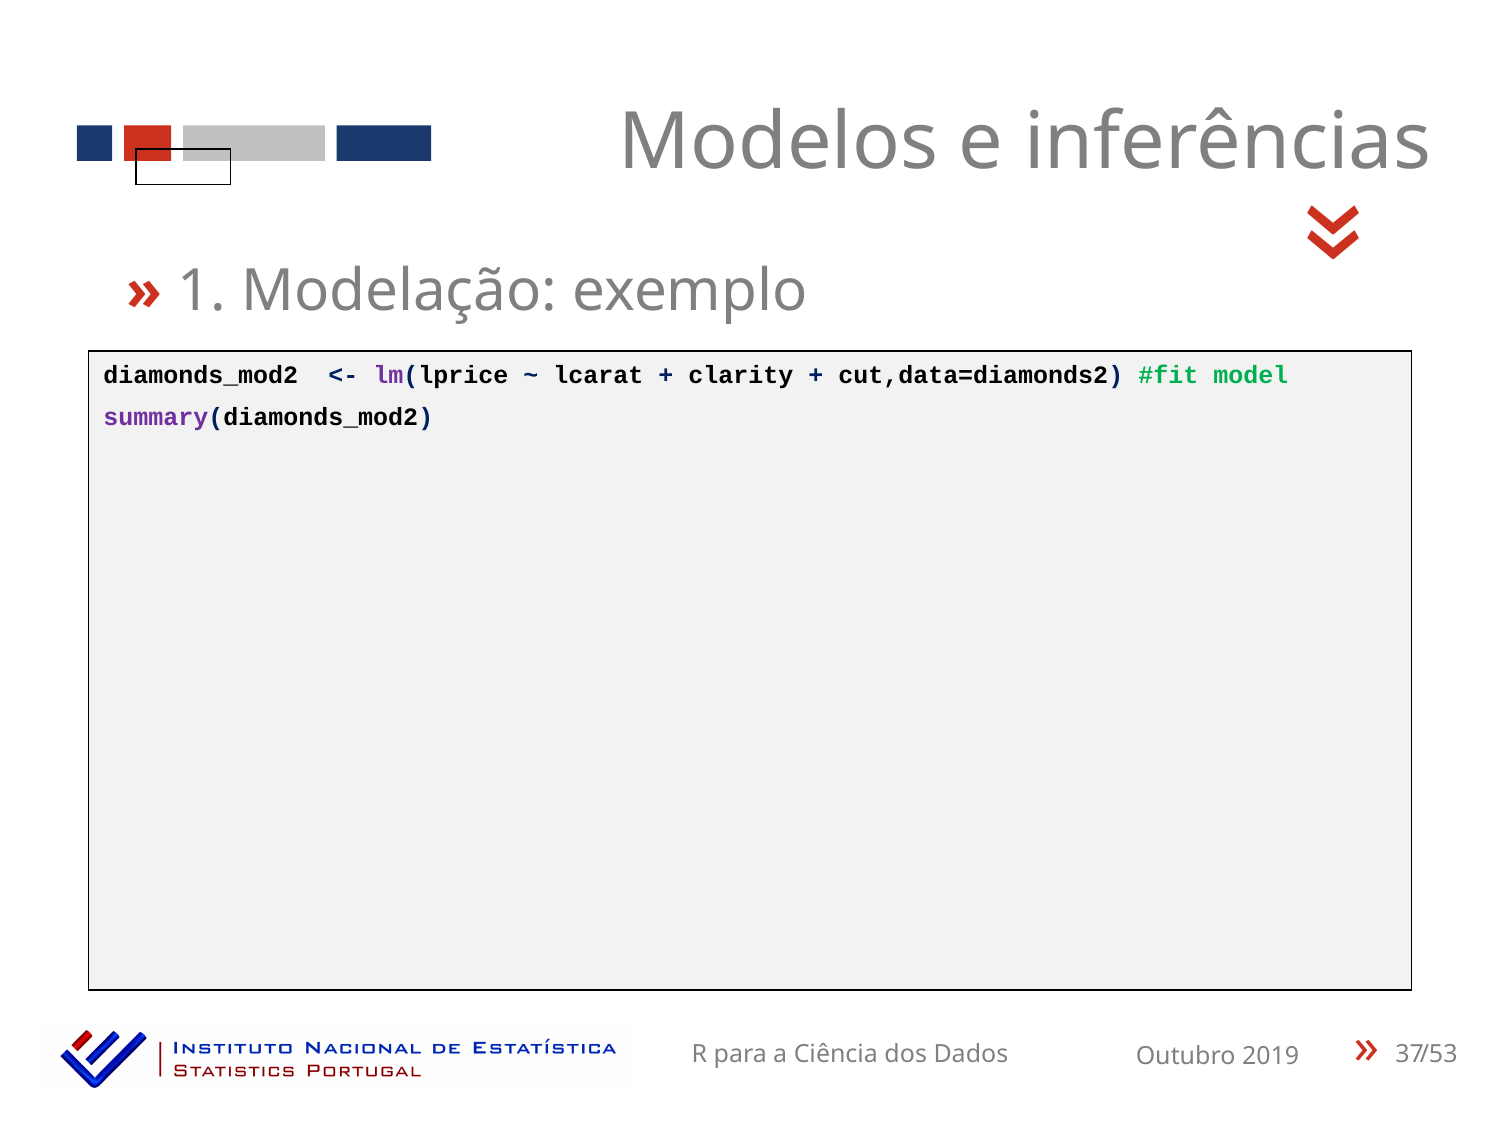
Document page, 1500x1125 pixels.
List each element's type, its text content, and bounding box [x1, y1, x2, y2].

text_box « [1234, 207, 1400, 280]
text_box 37 [1380, 1029, 1447, 1075]
picture [41, 1023, 638, 1093]
text_box diamonds_mod2 <- lm(lprice ~ lcarat + clarity + cut,data=diamonds2) #fit model summary(diamonds_mod2) [88, 350, 1412, 990]
text_box Modelos e inferências [454, 66, 1447, 207]
text_box » 1. Modelação: exemplo [111, 244, 1376, 330]
